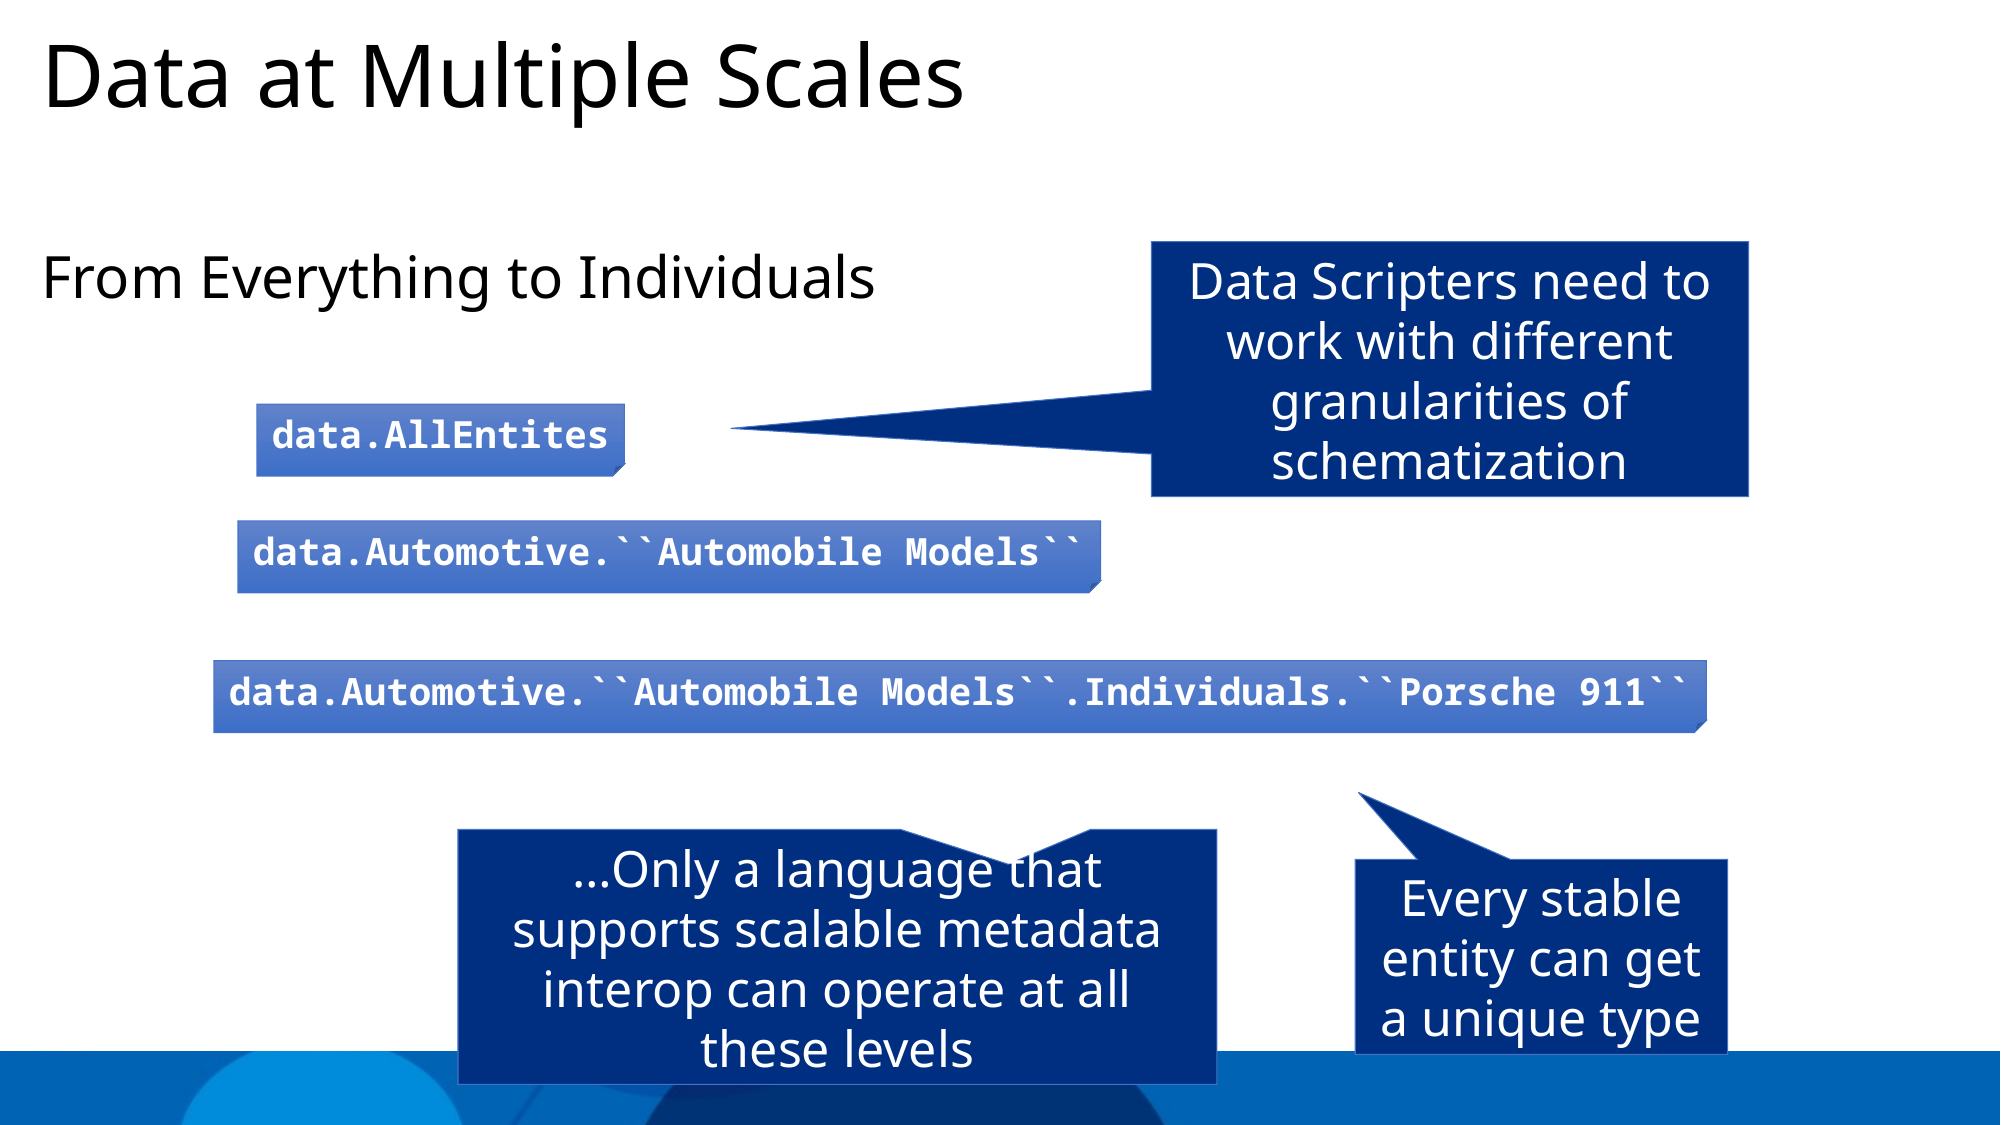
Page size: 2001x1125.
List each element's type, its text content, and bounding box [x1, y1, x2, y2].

list From Everything to Individuals [26, 240, 1953, 373]
text_box data.Automotive.``Automobile Models`` [237, 520, 1103, 594]
text_box Data Scripters need to work with different granularities of schematization [730, 241, 1750, 498]
text_box data.AllEntites [256, 403, 627, 477]
text_box …Only a language that supports scalable metadata interop can operate at all these levels [457, 828, 1218, 1085]
text_box Every stable entity can get a unique type [1354, 791, 1729, 1055]
picture [0, 1051, 2000, 1125]
text_box data.Automotive.``Automobile Models``.Individuals.``Porsche 911`` [213, 660, 1709, 734]
title Data at Multiple Scales [26, 25, 1953, 135]
